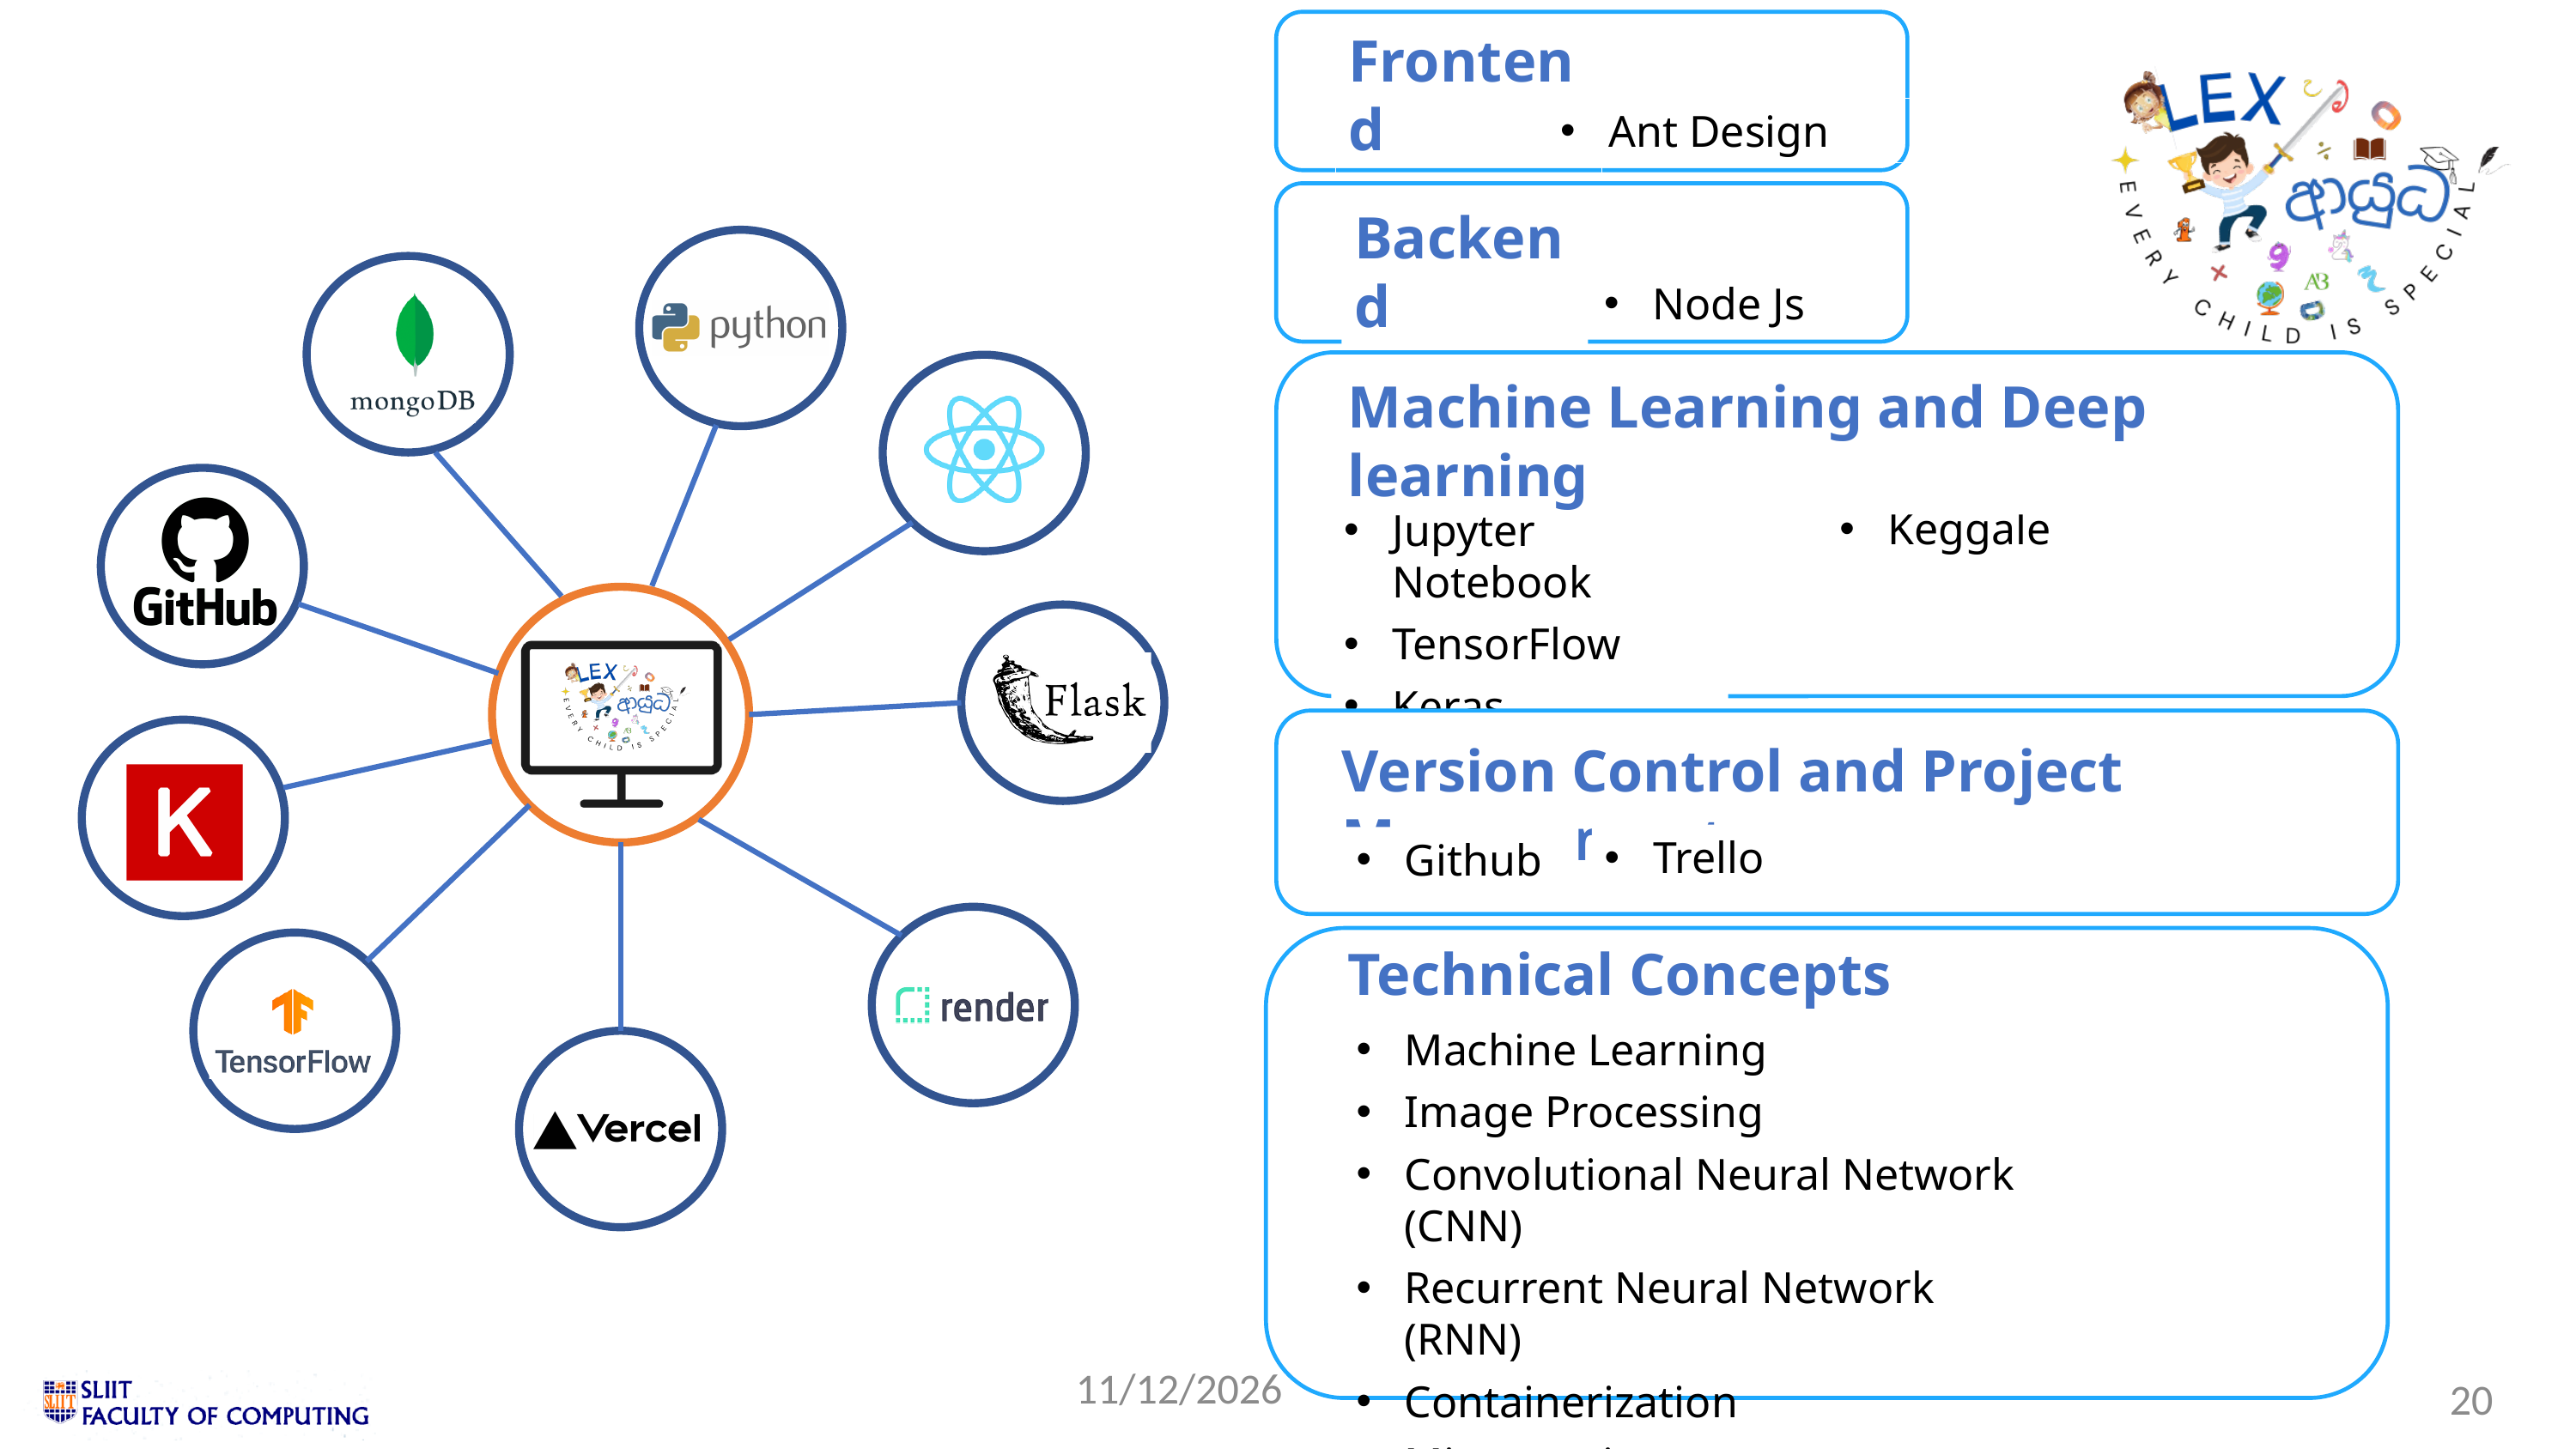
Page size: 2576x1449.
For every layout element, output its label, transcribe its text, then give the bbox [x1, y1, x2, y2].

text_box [728, 522, 913, 640]
picture [21, 1370, 376, 1440]
text_box [131, 466, 274, 494]
picture [125, 762, 245, 882]
text_box [960, 603, 1166, 803]
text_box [749, 702, 962, 715]
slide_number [889, 1348, 1469, 1426]
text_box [1276, 710, 2398, 914]
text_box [652, 425, 717, 586]
picture [88, 494, 323, 627]
picture [893, 973, 1060, 1037]
text_box [881, 354, 1087, 553]
text_box [1265, 927, 2389, 1359]
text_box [283, 741, 492, 788]
text_box [700, 1065, 724, 1192]
picture [532, 1046, 700, 1214]
slide_number 20 [1926, 1359, 2506, 1437]
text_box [366, 804, 530, 961]
text_box [192, 931, 398, 1131]
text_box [1276, 183, 1908, 342]
text_box [563, 1029, 677, 1046]
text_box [1276, 11, 1975, 171]
text_box Technical Concepts [1334, 931, 2370, 1014]
text_box [306, 255, 511, 454]
text_box [122, 627, 283, 665]
text_box Machine Learning Image Processing Convolutional Neural Network (CNN) Recurrent Neural Network (RNN) Containerization Microservices [1343, 1016, 2071, 1449]
text_box [871, 906, 1076, 1105]
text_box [434, 452, 562, 597]
text_box [81, 718, 286, 918]
picture [991, 652, 1151, 753]
picture [922, 396, 1046, 503]
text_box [1276, 352, 2398, 696]
text_box [568, 1214, 674, 1228]
text_box [518, 1078, 532, 1179]
text_box [638, 228, 843, 427]
text_box [570, 585, 671, 596]
picture [209, 989, 373, 1079]
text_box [698, 819, 902, 936]
picture [346, 290, 476, 423]
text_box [298, 603, 499, 674]
picture [2044, 0, 2549, 448]
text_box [493, 596, 750, 852]
picture [652, 300, 829, 356]
